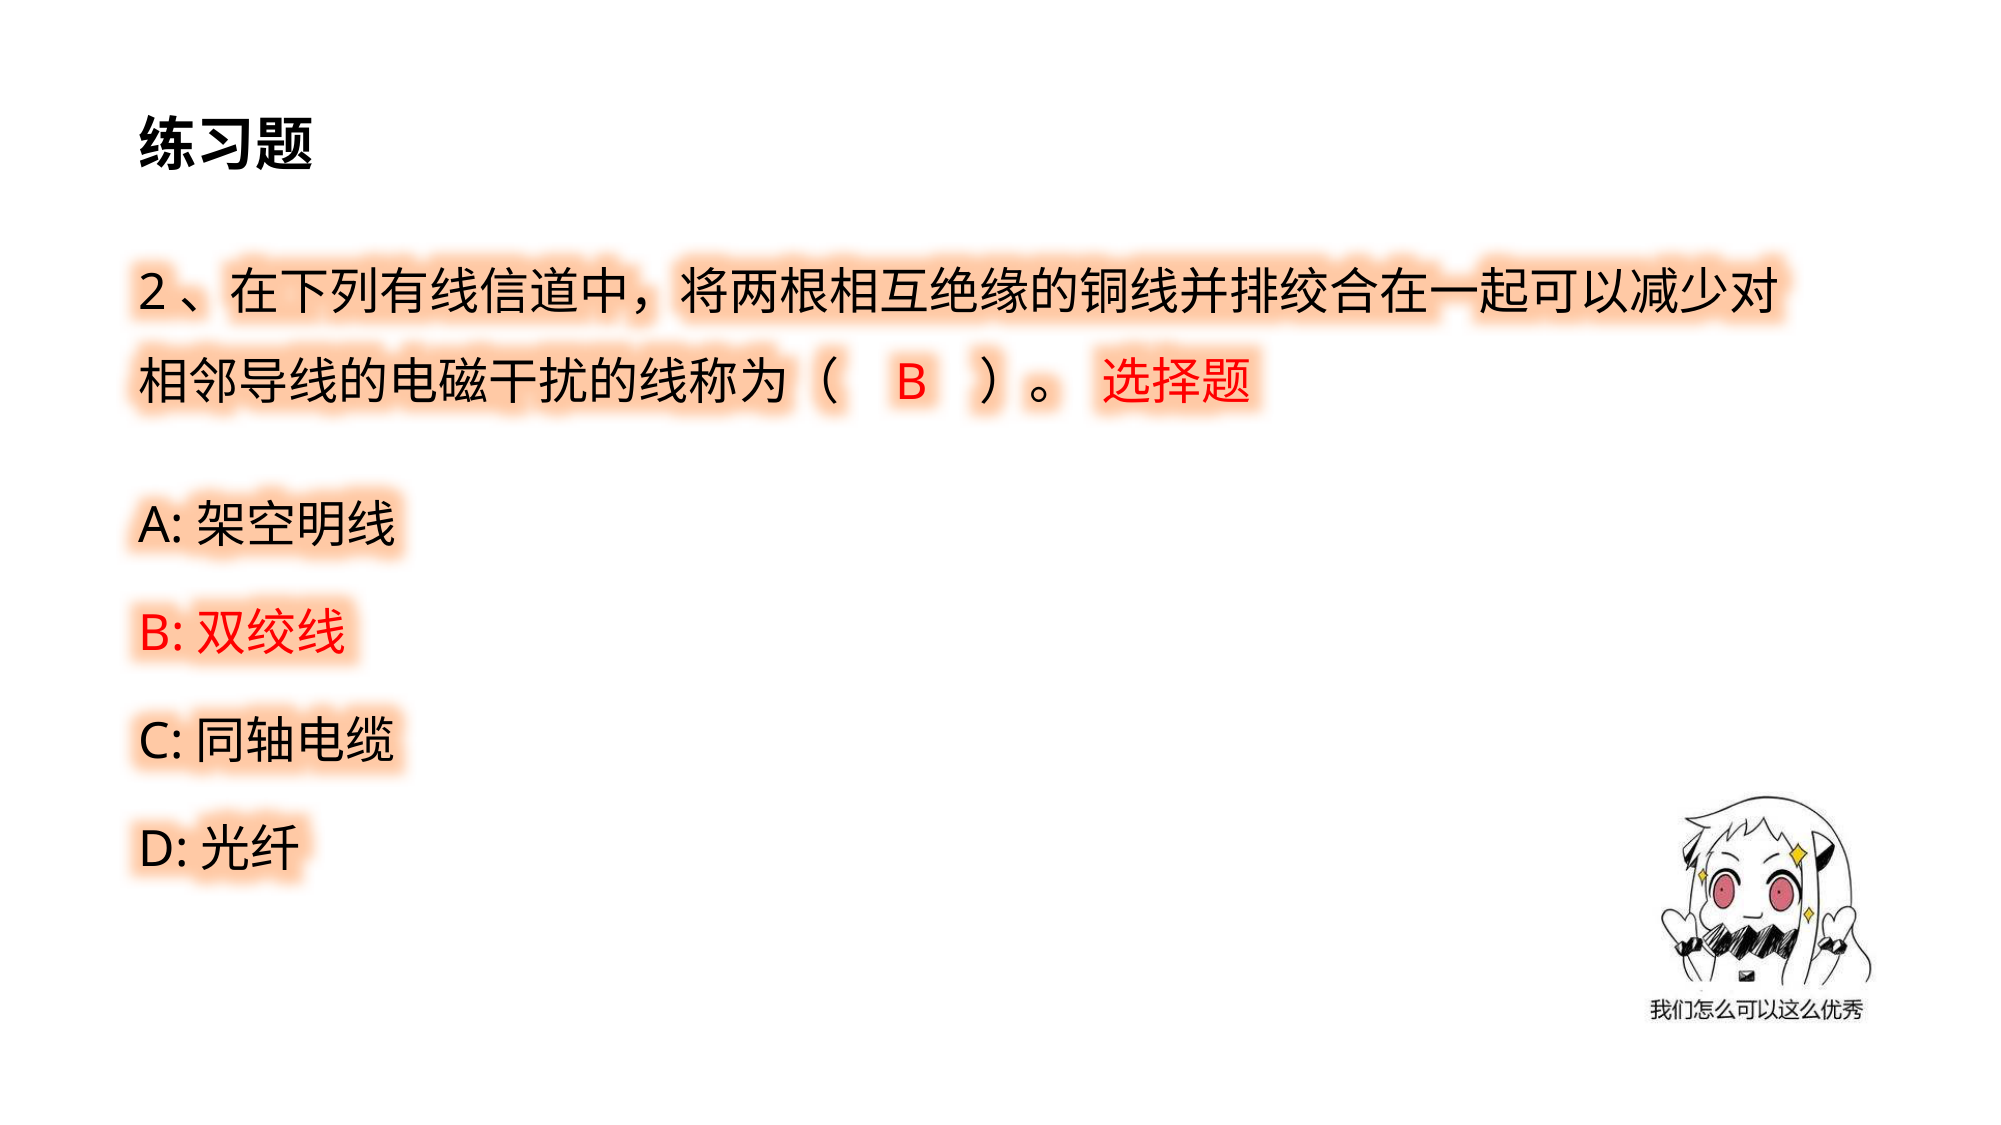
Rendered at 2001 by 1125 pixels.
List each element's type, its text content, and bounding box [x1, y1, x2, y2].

text_box 2、在下列有线信道中，将两根相互绝缘的铜线并排绞合在一起可以减少对相邻导线的电磁干扰的线称为（ B ）。 选择题 A:架空明线 B:双绞线 C:同轴电缆 D:光纤 [120, 219, 1839, 1047]
table_cell 0 [117, 216, 1843, 1051]
text_box 练习题 [120, 97, 1568, 187]
picture [1628, 783, 1892, 1047]
text_box 物理层 [113, 212, 1847, 1055]
